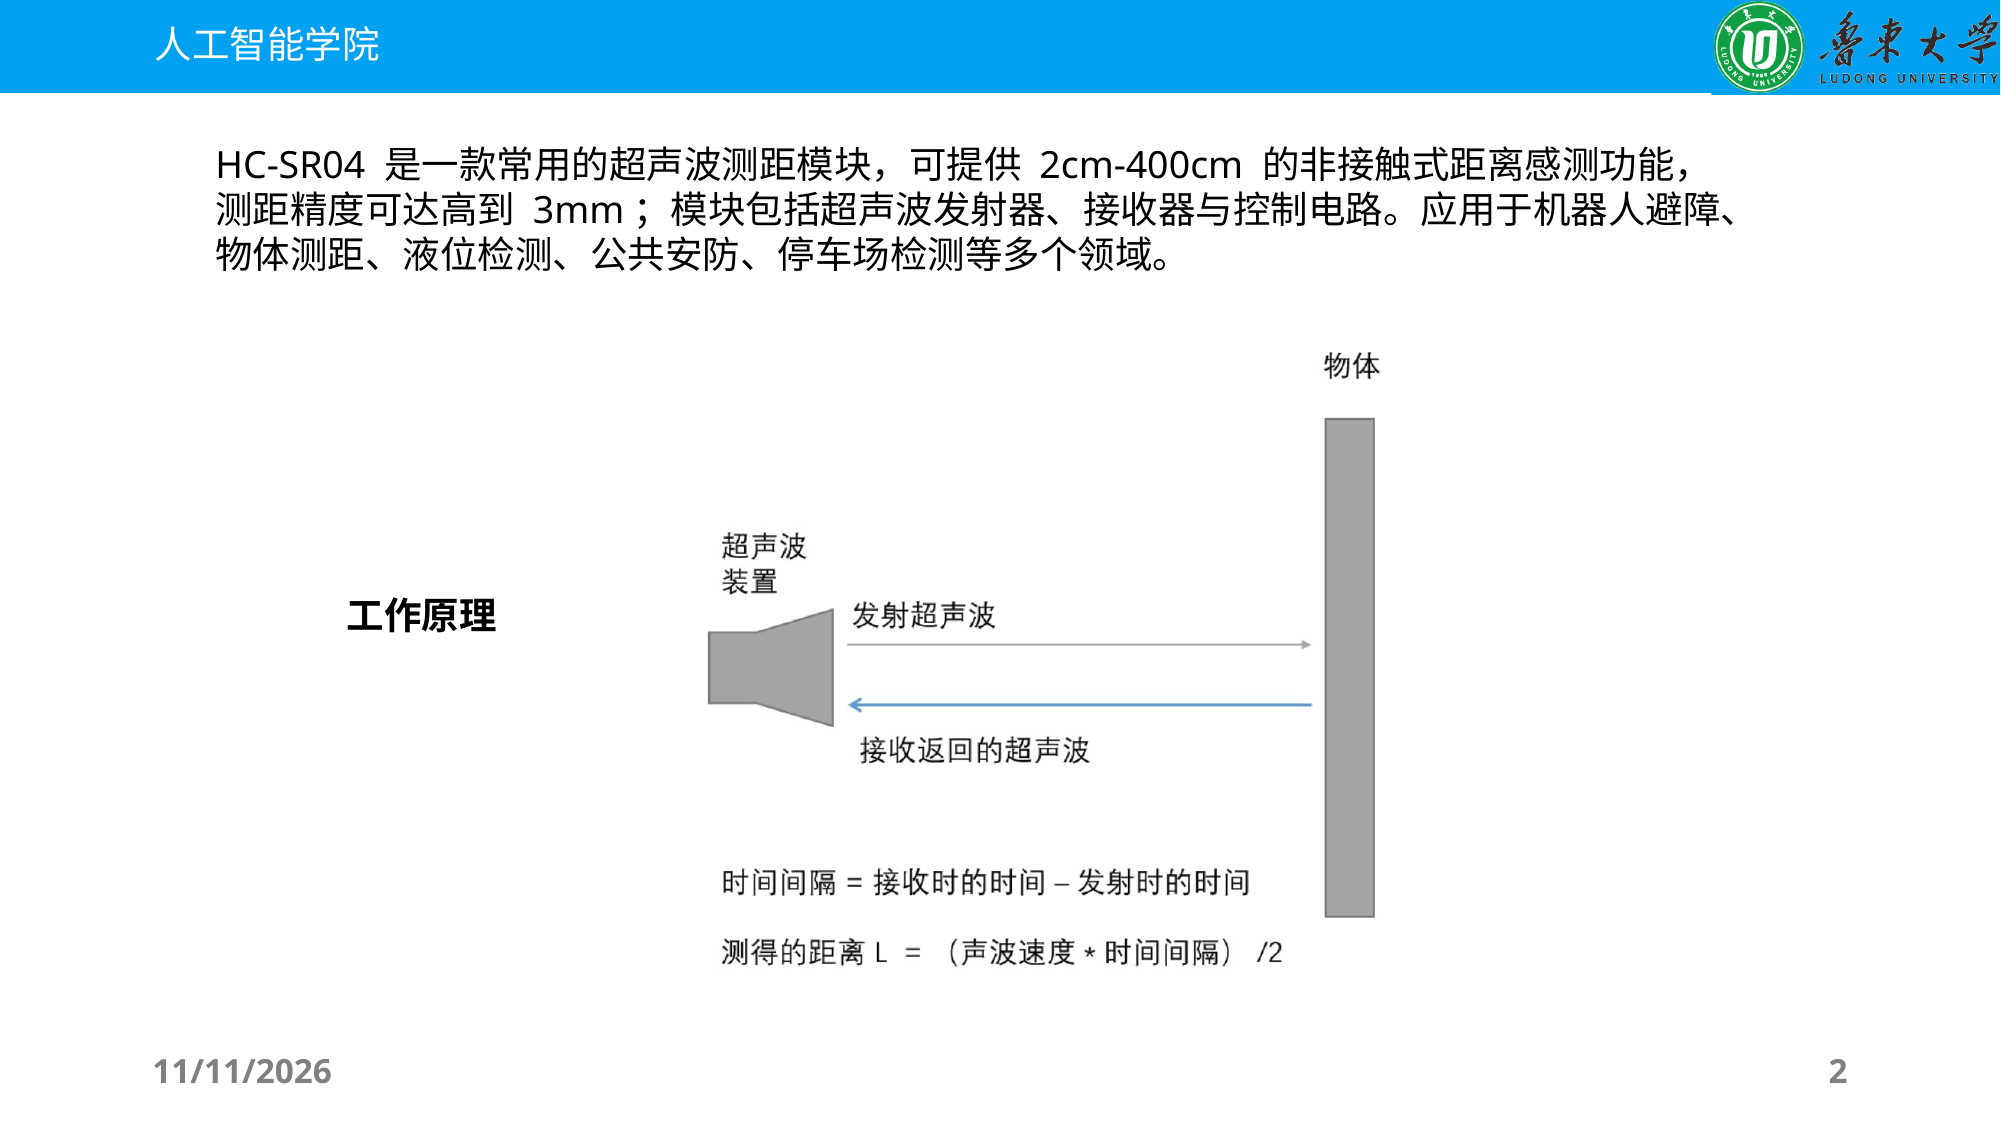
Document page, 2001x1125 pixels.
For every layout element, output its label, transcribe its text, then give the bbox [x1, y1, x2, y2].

text_box 工作原理 [332, 584, 512, 645]
text_box HC-SR04 是一款常用的超声波测距模块，可提供 2cm-400cm 的非接触式距离感测功能， 测距精度可达高到 3mm；模块包括超声波发射器、接收器与控制电路。应用于机器人避障、 物体测距、液位检测、公共安防、停车场检测等多个领域。 [200, 133, 1825, 284]
picture [661, 338, 1443, 989]
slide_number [137, 1042, 588, 1103]
slide_number 2 [1412, 1042, 1863, 1103]
